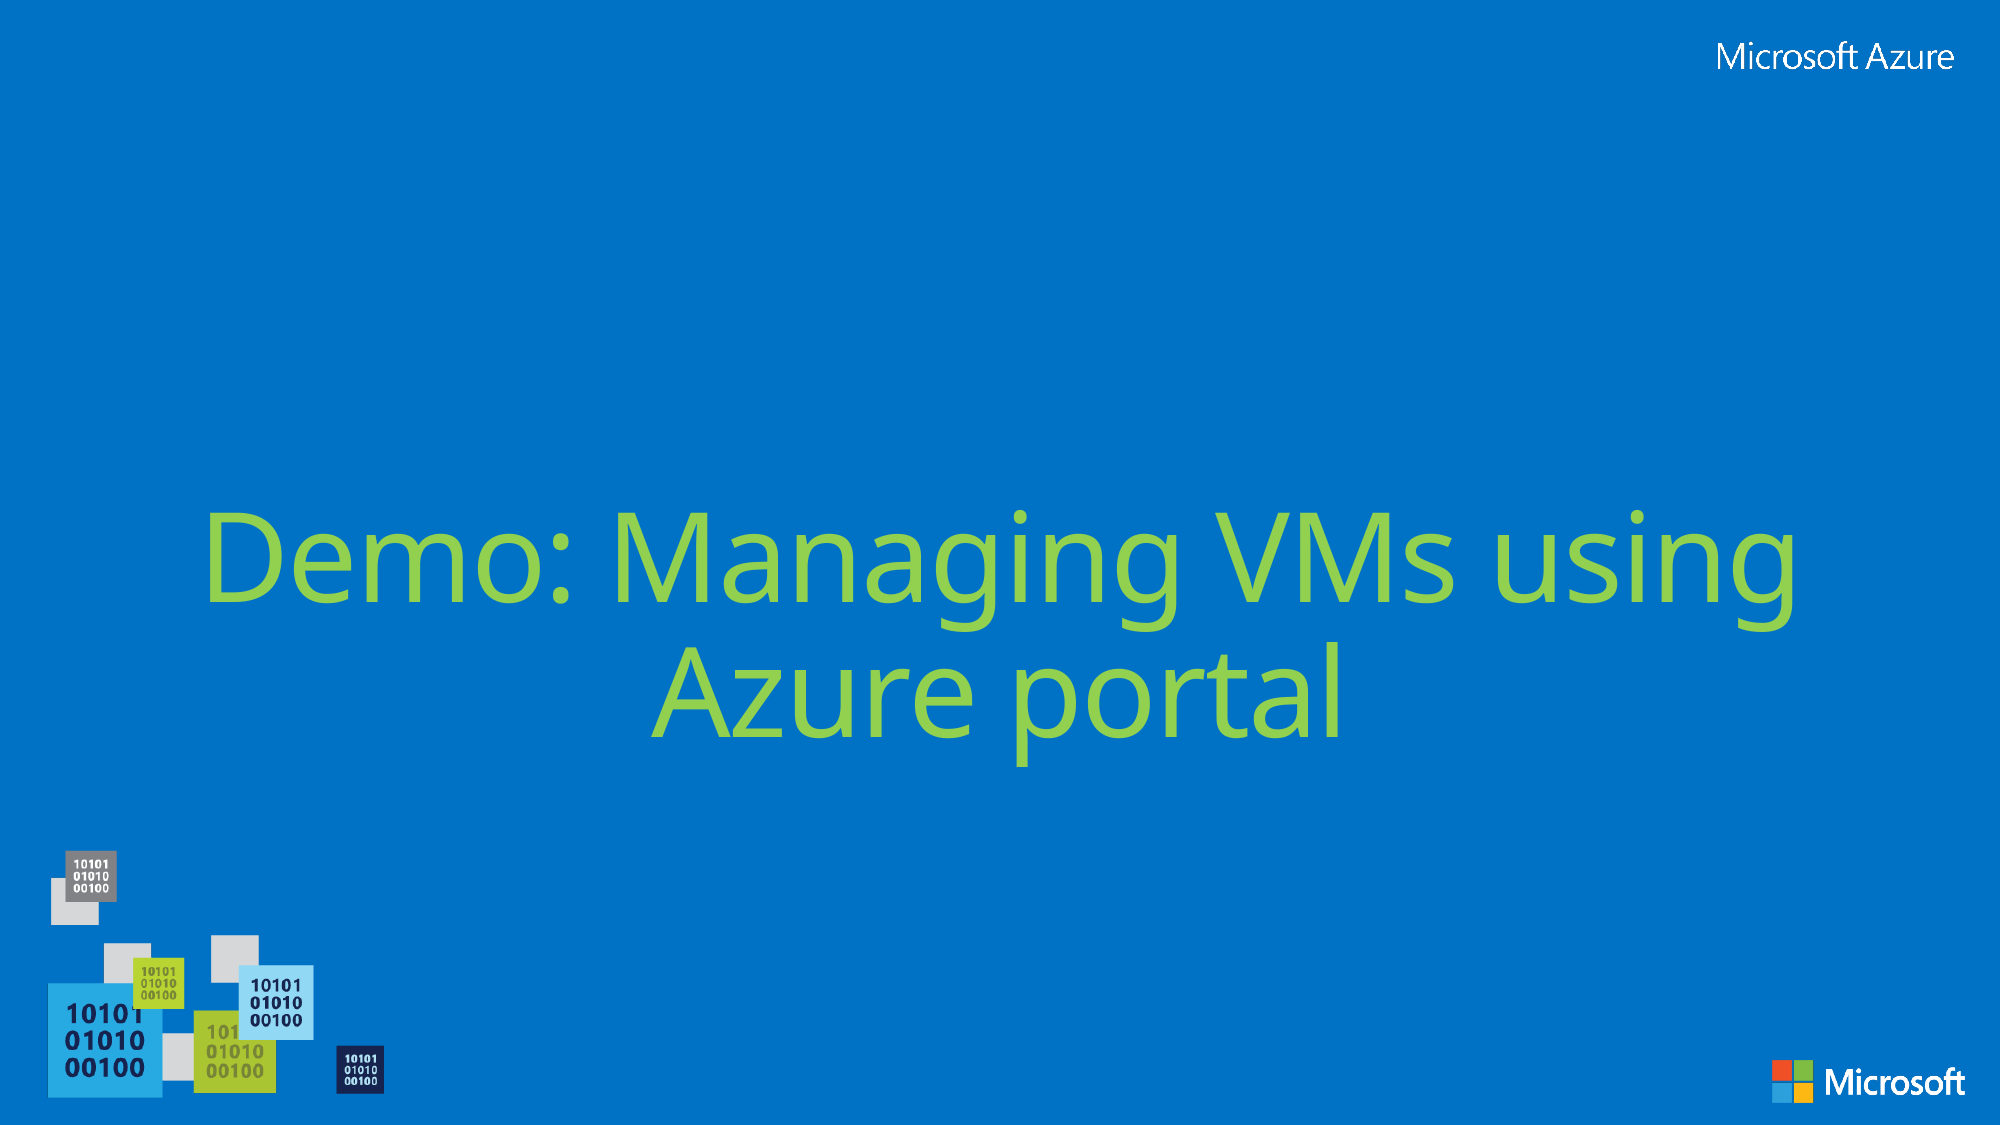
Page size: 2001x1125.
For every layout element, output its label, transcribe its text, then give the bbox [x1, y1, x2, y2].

picture [1699, 24, 1972, 87]
title Demo: Managing VMs using Azure portal [172, 487, 1828, 638]
picture [17, 808, 463, 1125]
picture [1772, 1060, 1965, 1103]
